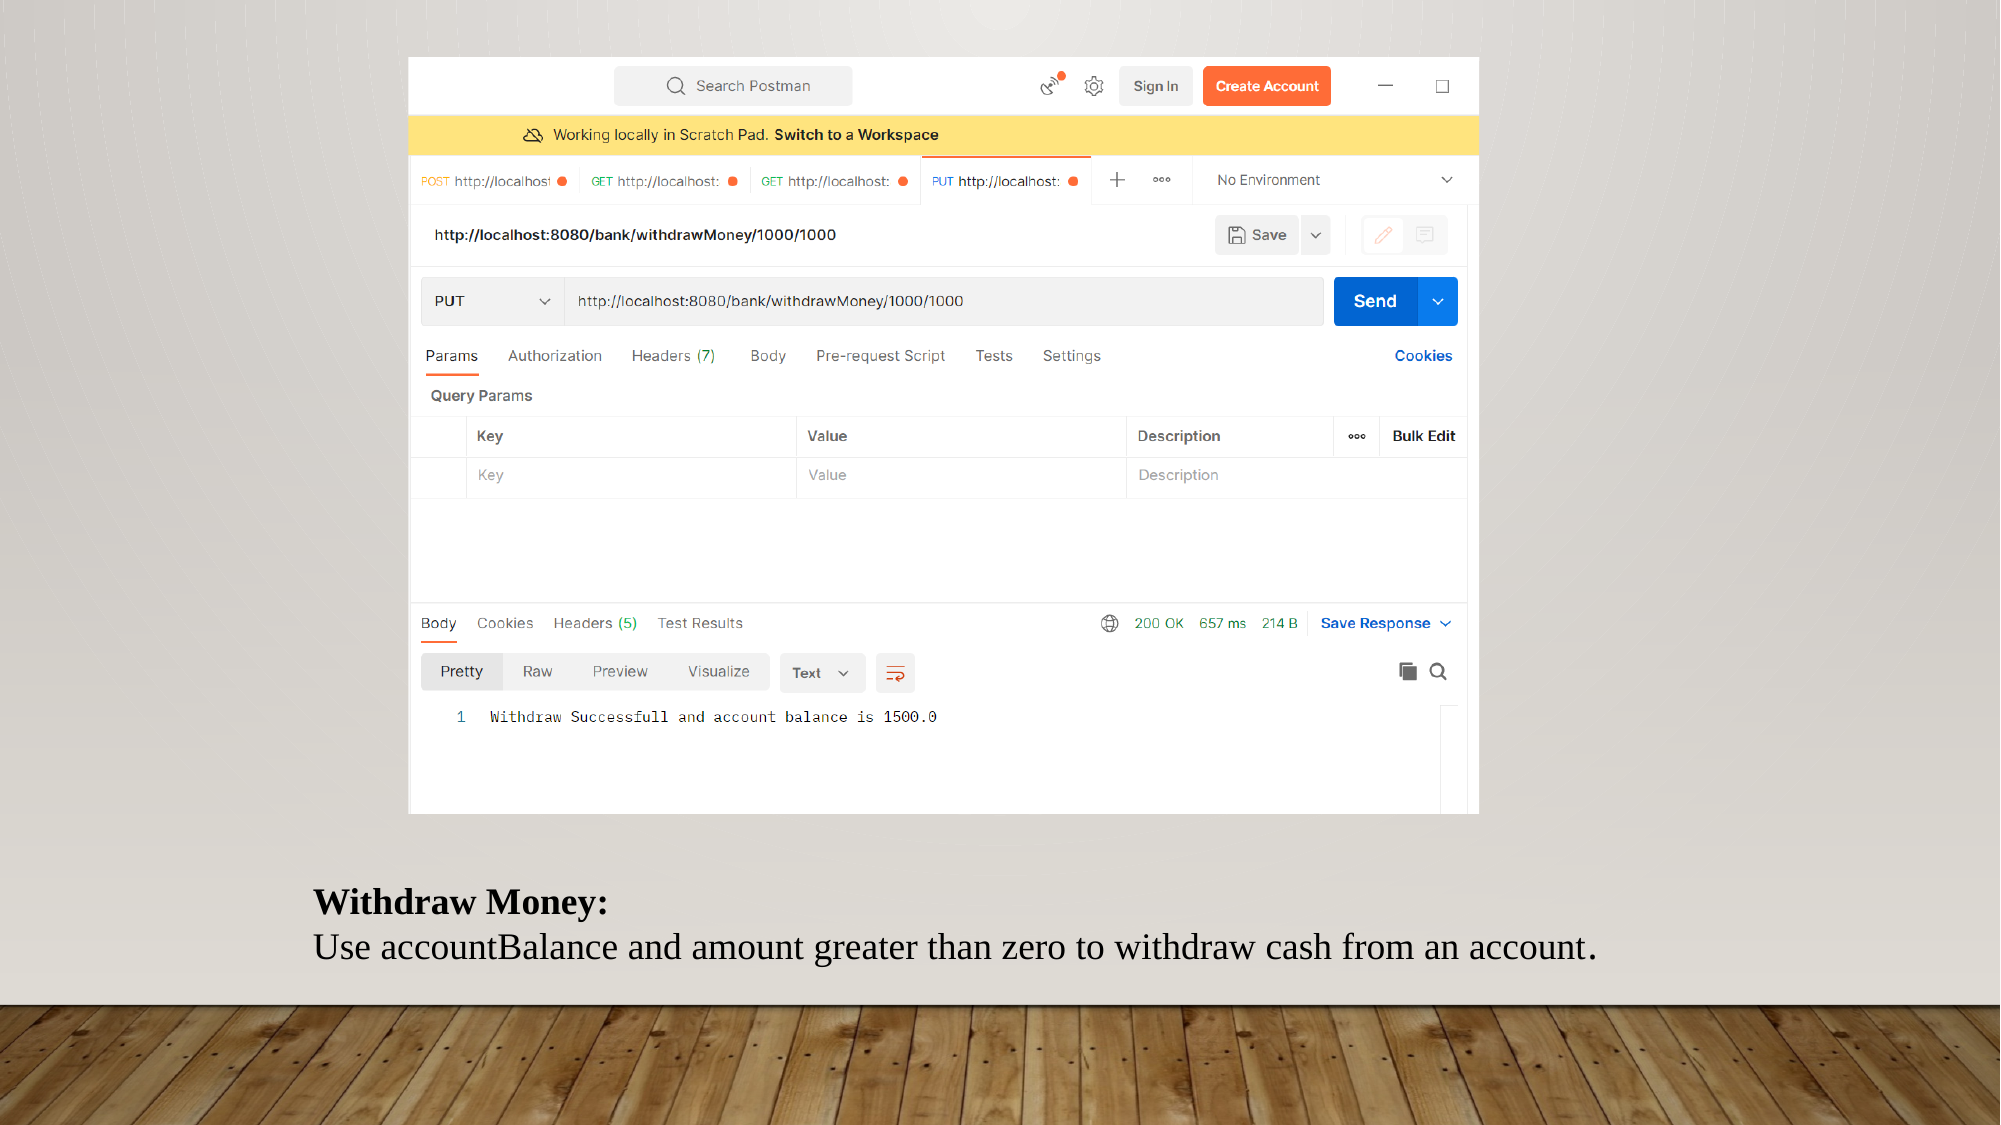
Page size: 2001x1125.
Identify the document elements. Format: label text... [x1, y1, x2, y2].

text_box Withdraw Money: Use accountBalance and amount greater than zero to withdraw cash from an account. [298, 869, 1780, 974]
picture [0, 1005, 2000, 1125]
picture [408, 56, 1480, 815]
